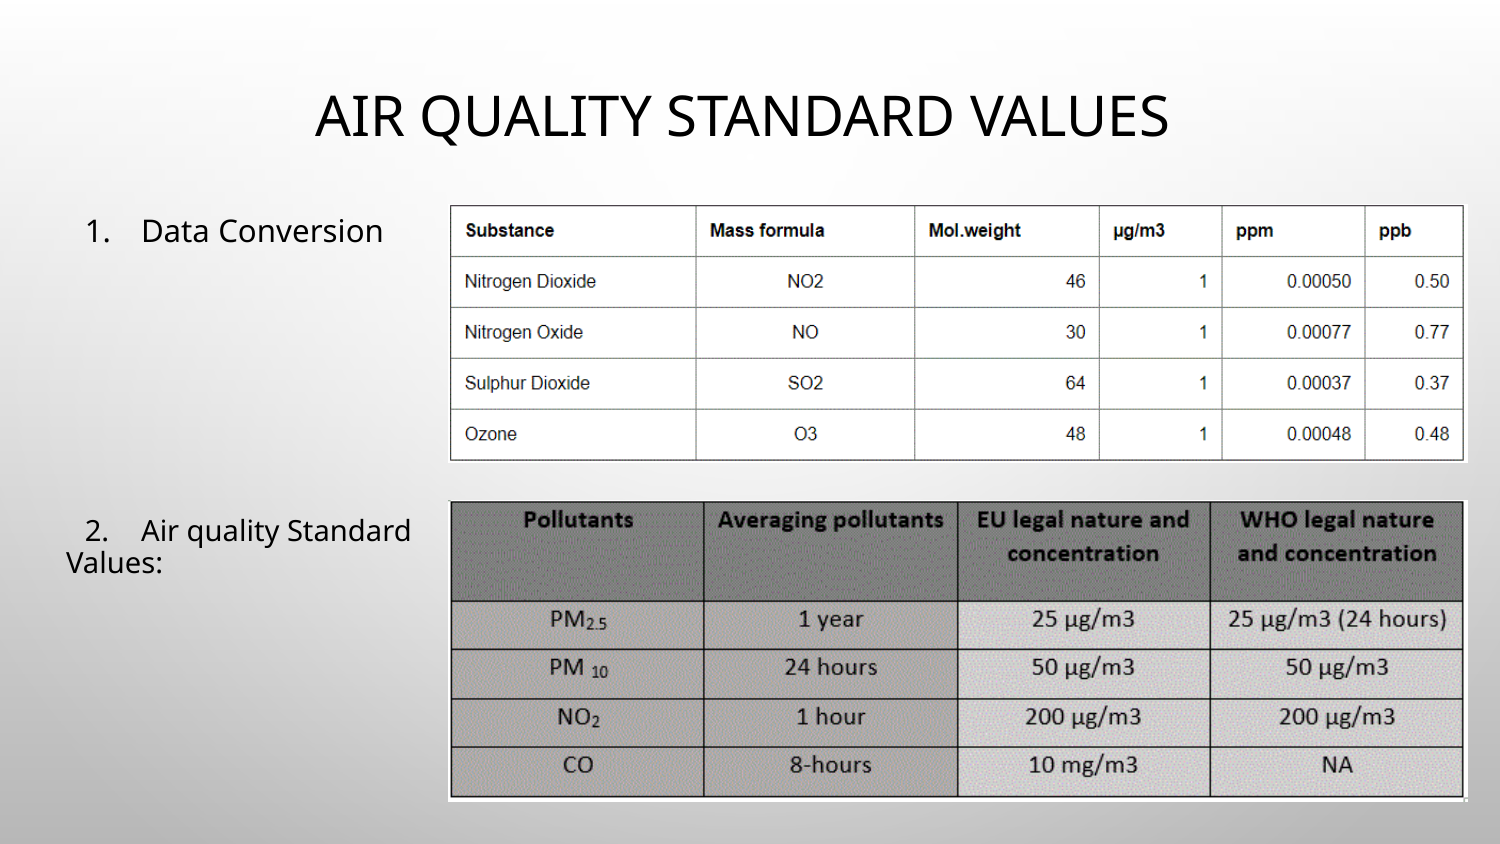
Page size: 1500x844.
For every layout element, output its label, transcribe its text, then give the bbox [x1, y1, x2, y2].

title AIR QUALITY STANDARD VALUES [51, 72, 1449, 167]
list Data Conversion Air quality Standard Values: [51, 189, 1449, 802]
picture [0, 0, 1500, 844]
